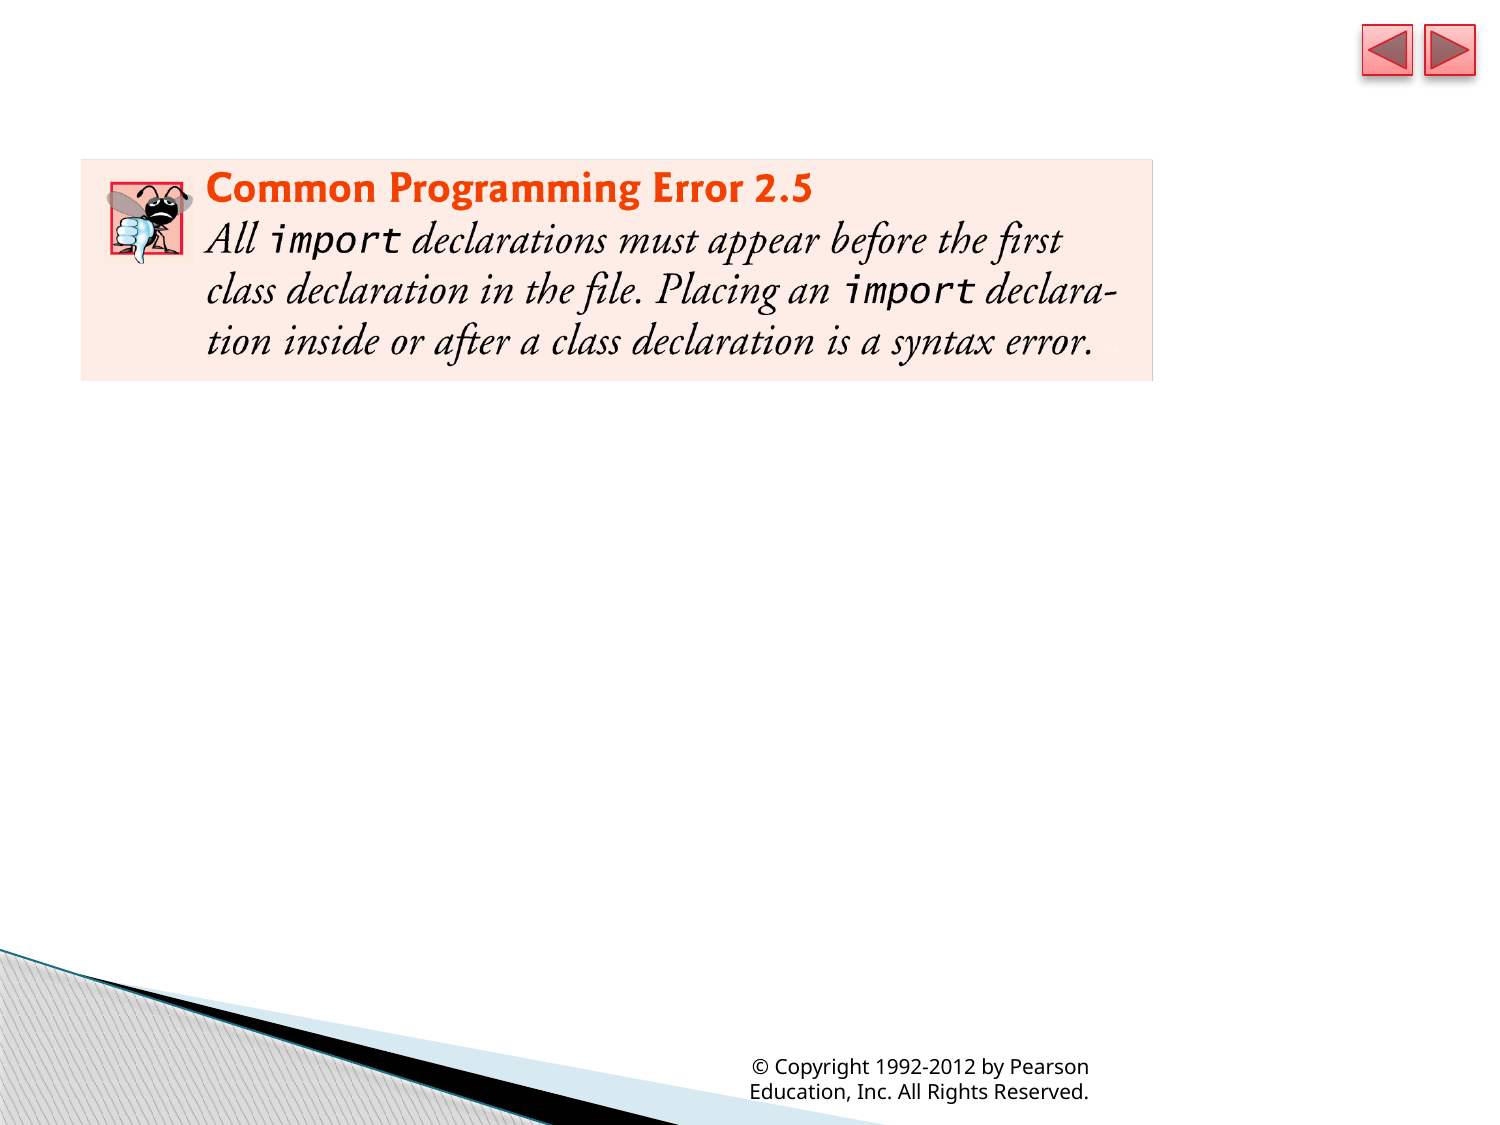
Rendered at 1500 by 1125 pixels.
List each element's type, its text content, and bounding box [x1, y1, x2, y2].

picture [0, 106, 1500, 1018]
footer © Copyright 1992-2012 by Pearson Education, Inc. All Rights Reserved. [650, 1051, 1105, 1112]
